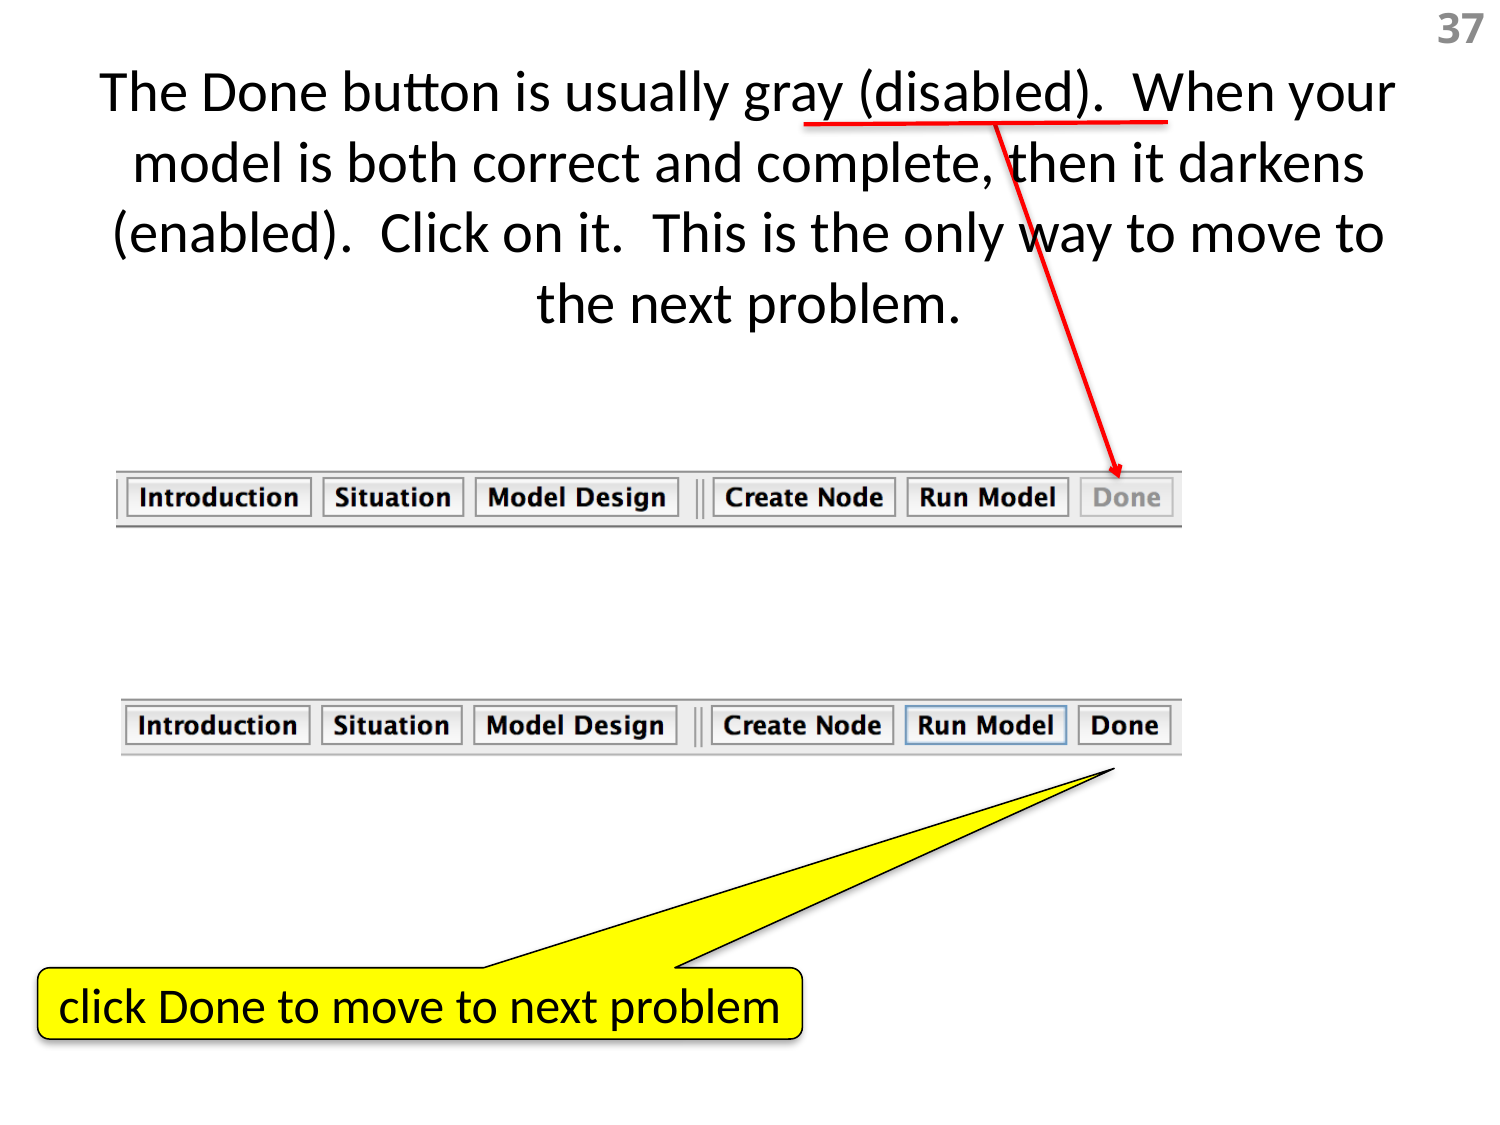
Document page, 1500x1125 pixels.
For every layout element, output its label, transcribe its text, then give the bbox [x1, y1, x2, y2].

text_box click Done to move to next problem [36, 769, 1115, 1040]
title The Done button is usually gray (disabled). When your model is both correct and complete, then it darkens (enabled). Click on it. This is the only way to move to the next problem. [75, 45, 1425, 343]
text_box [803, 121, 1169, 125]
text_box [994, 133, 1120, 479]
slide_number 37 [1149, 0, 1500, 60]
picture [116, 456, 1182, 538]
picture [120, 686, 1182, 763]
